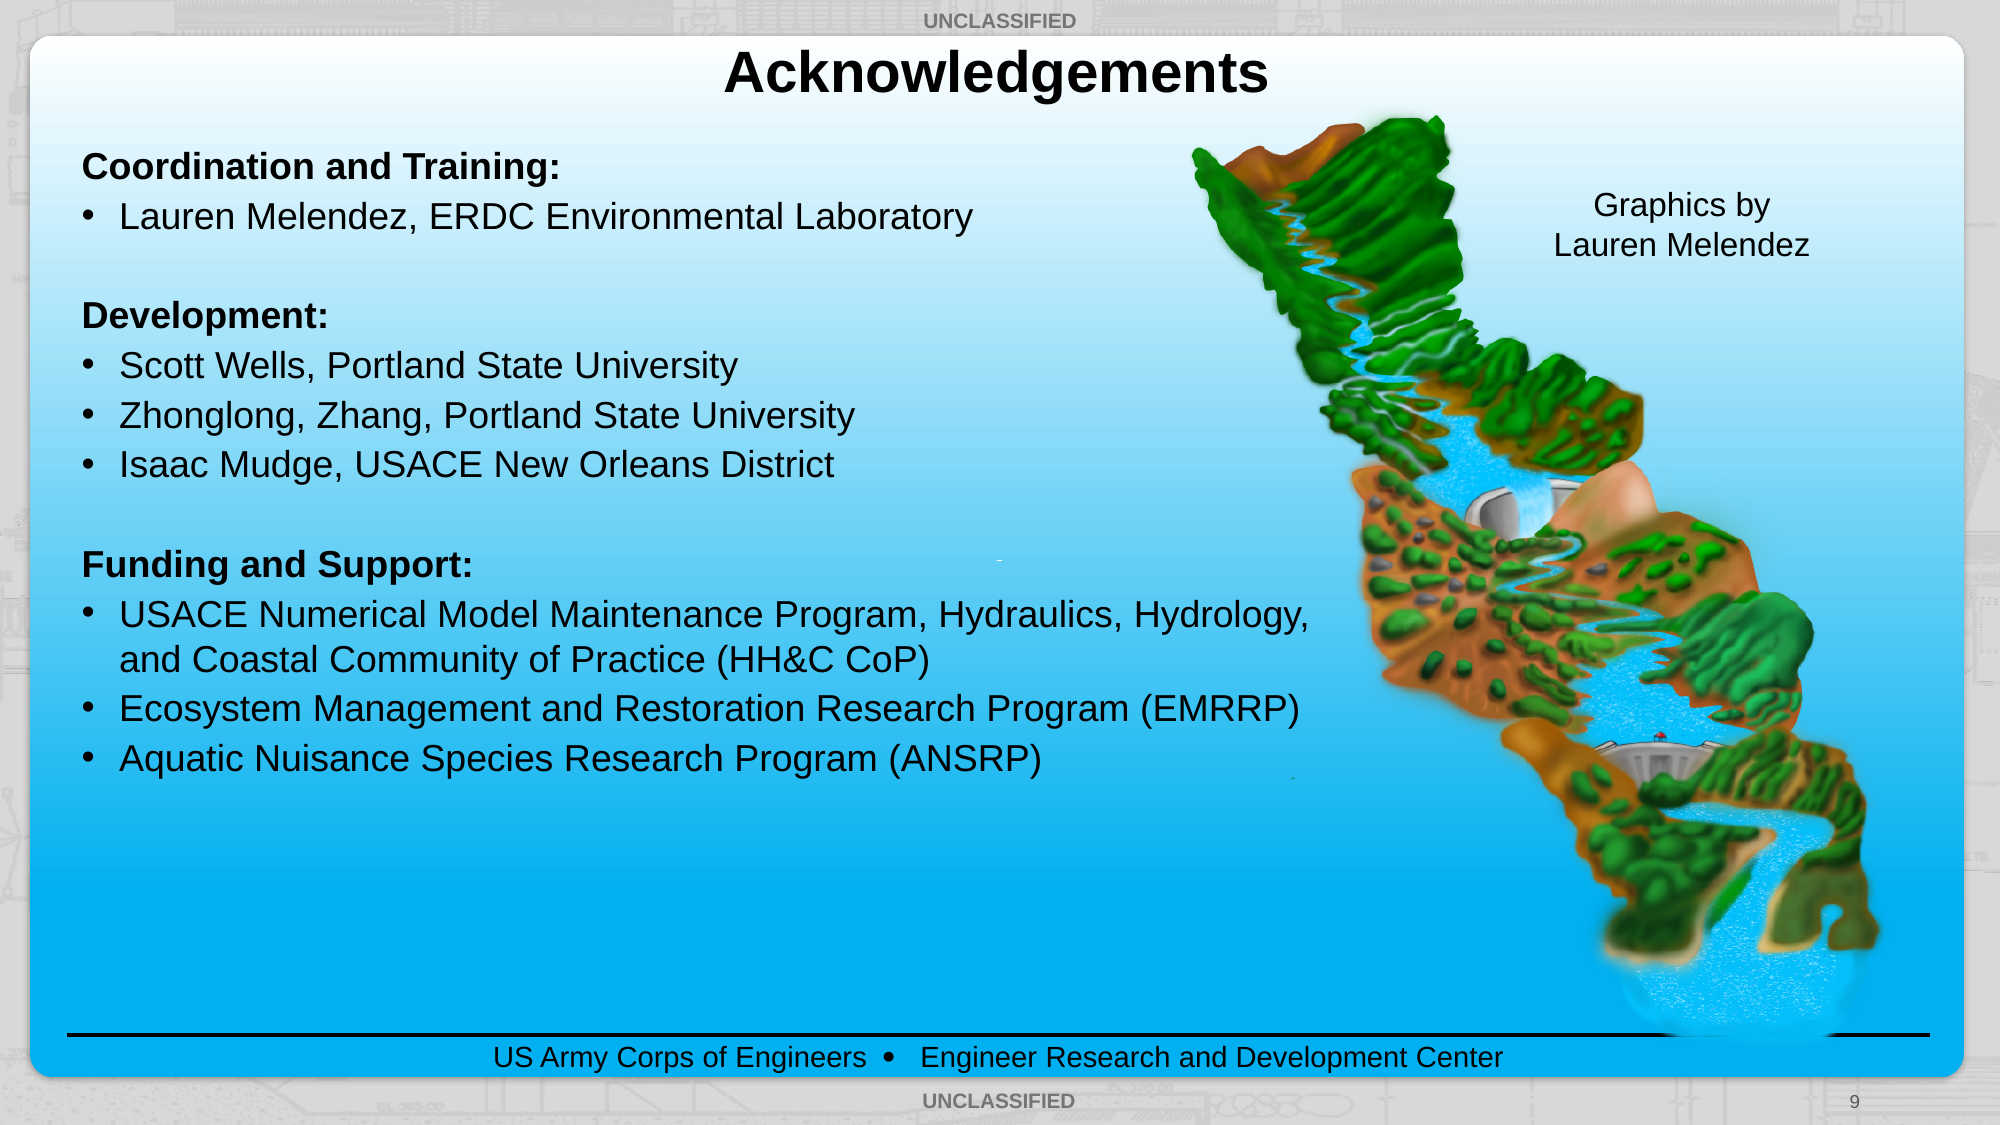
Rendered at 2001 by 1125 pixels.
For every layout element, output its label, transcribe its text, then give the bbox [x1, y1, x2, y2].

picture [0, 0, 2000, 1125]
title Acknowledgements [31, 32, 1962, 106]
list Coordination and Training: Lauren Melendez, ERDC Environmental Laboratory Development: Scott Wells, Portland State University Zhonglong, Zhang, Portland State University Isaac Mudge, USACE New Orleans District Funding and Support: USACE Numerical Model Maintenance Program, Hydraulics, Hydrology, and Coastal Community of Practice (HH&C CoP) Ecosystem Management and Restoration Research Program (EMRRP) Aquatic Nuisance Species Research Program (ANSRP) [66, 134, 1181, 892]
picture [1186, 103, 1891, 978]
slide_number 9 [1830, 1077, 1998, 1125]
